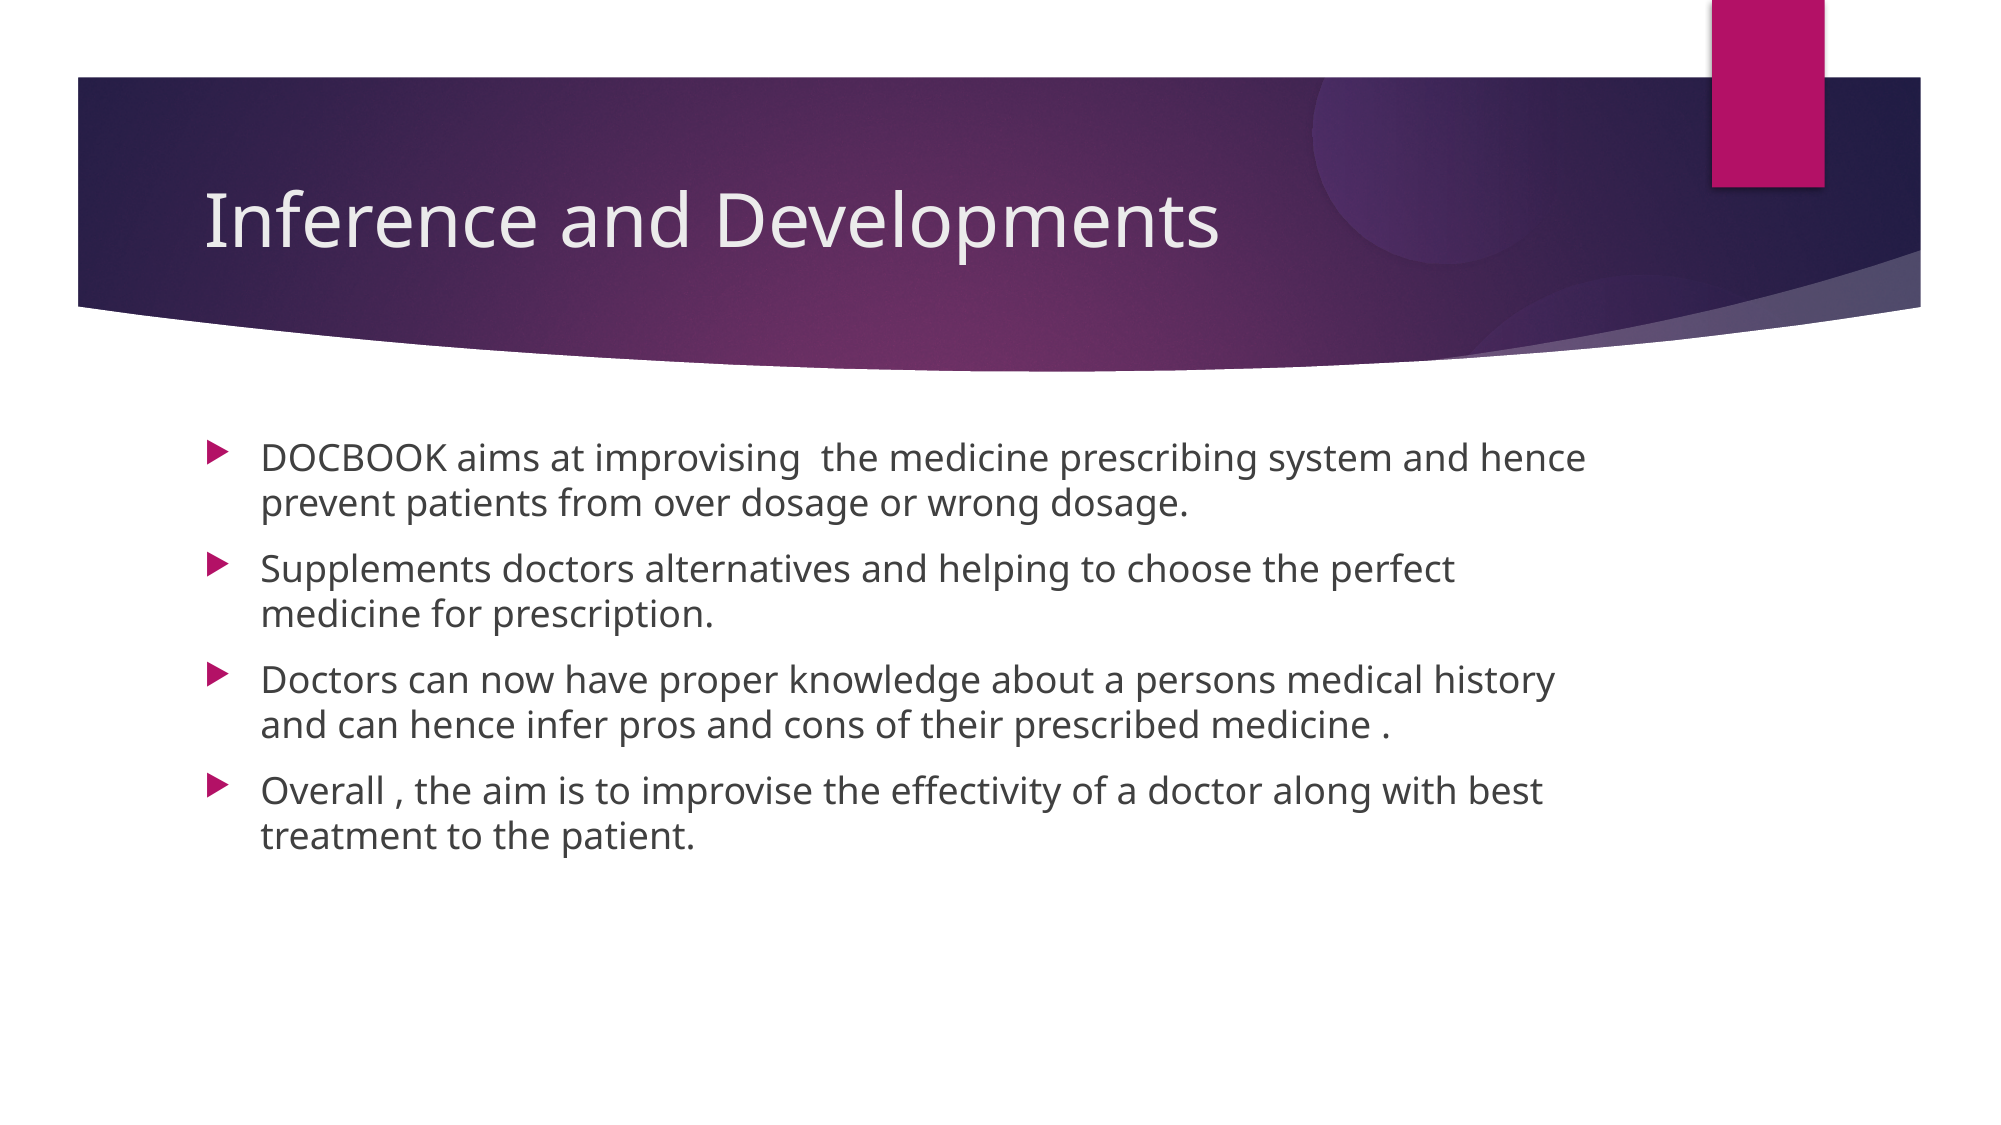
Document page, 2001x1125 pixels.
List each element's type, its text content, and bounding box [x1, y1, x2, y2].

text_box DOCBOOK aims at improvising the medicine prescribing system and hence prevent patients from over dosage or wrong dosage. Supplements doctors alternatives and helping to choose the perfect medicine for prescription. Doctors can now have proper knowledge about a persons medical history and can hence infer pros and cons of their prescribed medicine . Overall , the aim is to improvise the effectivity of a doctor along with best treatment to the patient. [189, 427, 1638, 988]
picture [79, 78, 1920, 371]
text_box Inference and Developments [189, 159, 1627, 276]
